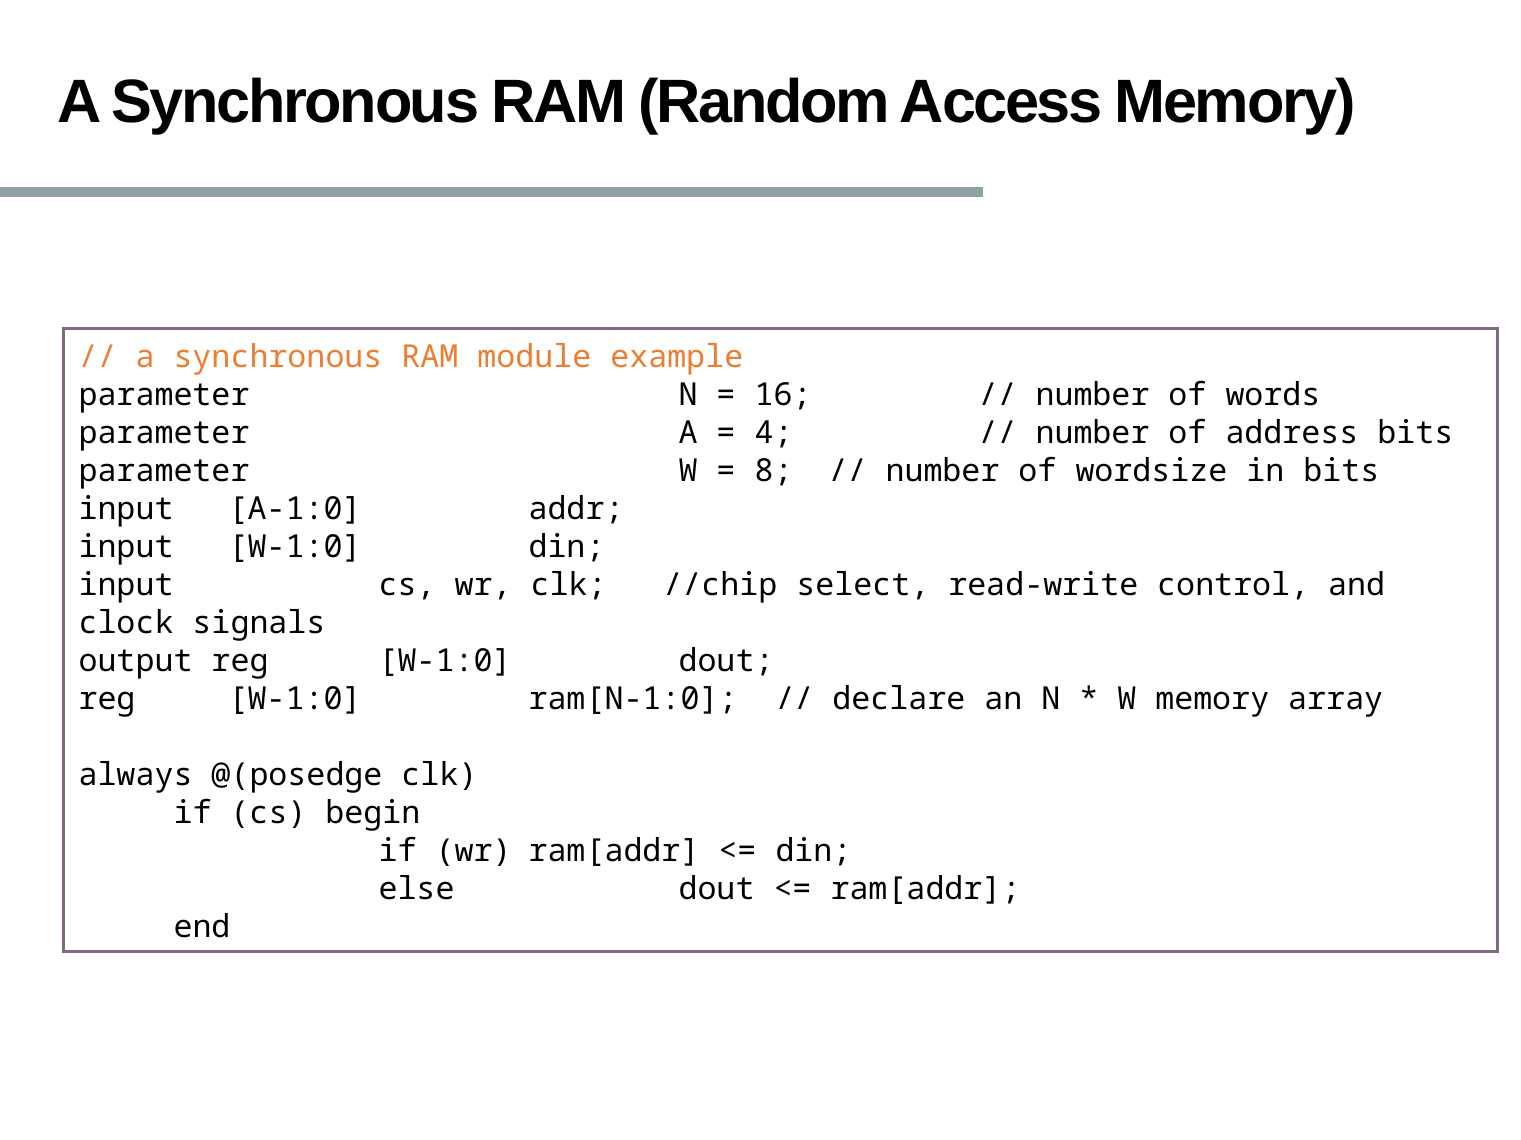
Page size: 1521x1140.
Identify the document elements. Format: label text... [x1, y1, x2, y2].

text_box // a synchronous RAM module example parameter N = 16; // number of words parameter A = 4; // number of address bits parameter W = 8; // number of wordsize in bits input [A-1:0] addr; input [W-1:0] din; input cs, wr, clk; //chip select, read-write control, and clock signals output reg [W-1:0] dout; reg [W-1:0] ram[N-1:0]; // declare an N * W memory array always @(posedge clk) if (cs) begin if (wr) ram[addr] <= din; else dout <= ram[addr]; end [63, 328, 1498, 952]
title A Synchronous RAM (Random Access Memory) [42, 55, 1429, 151]
